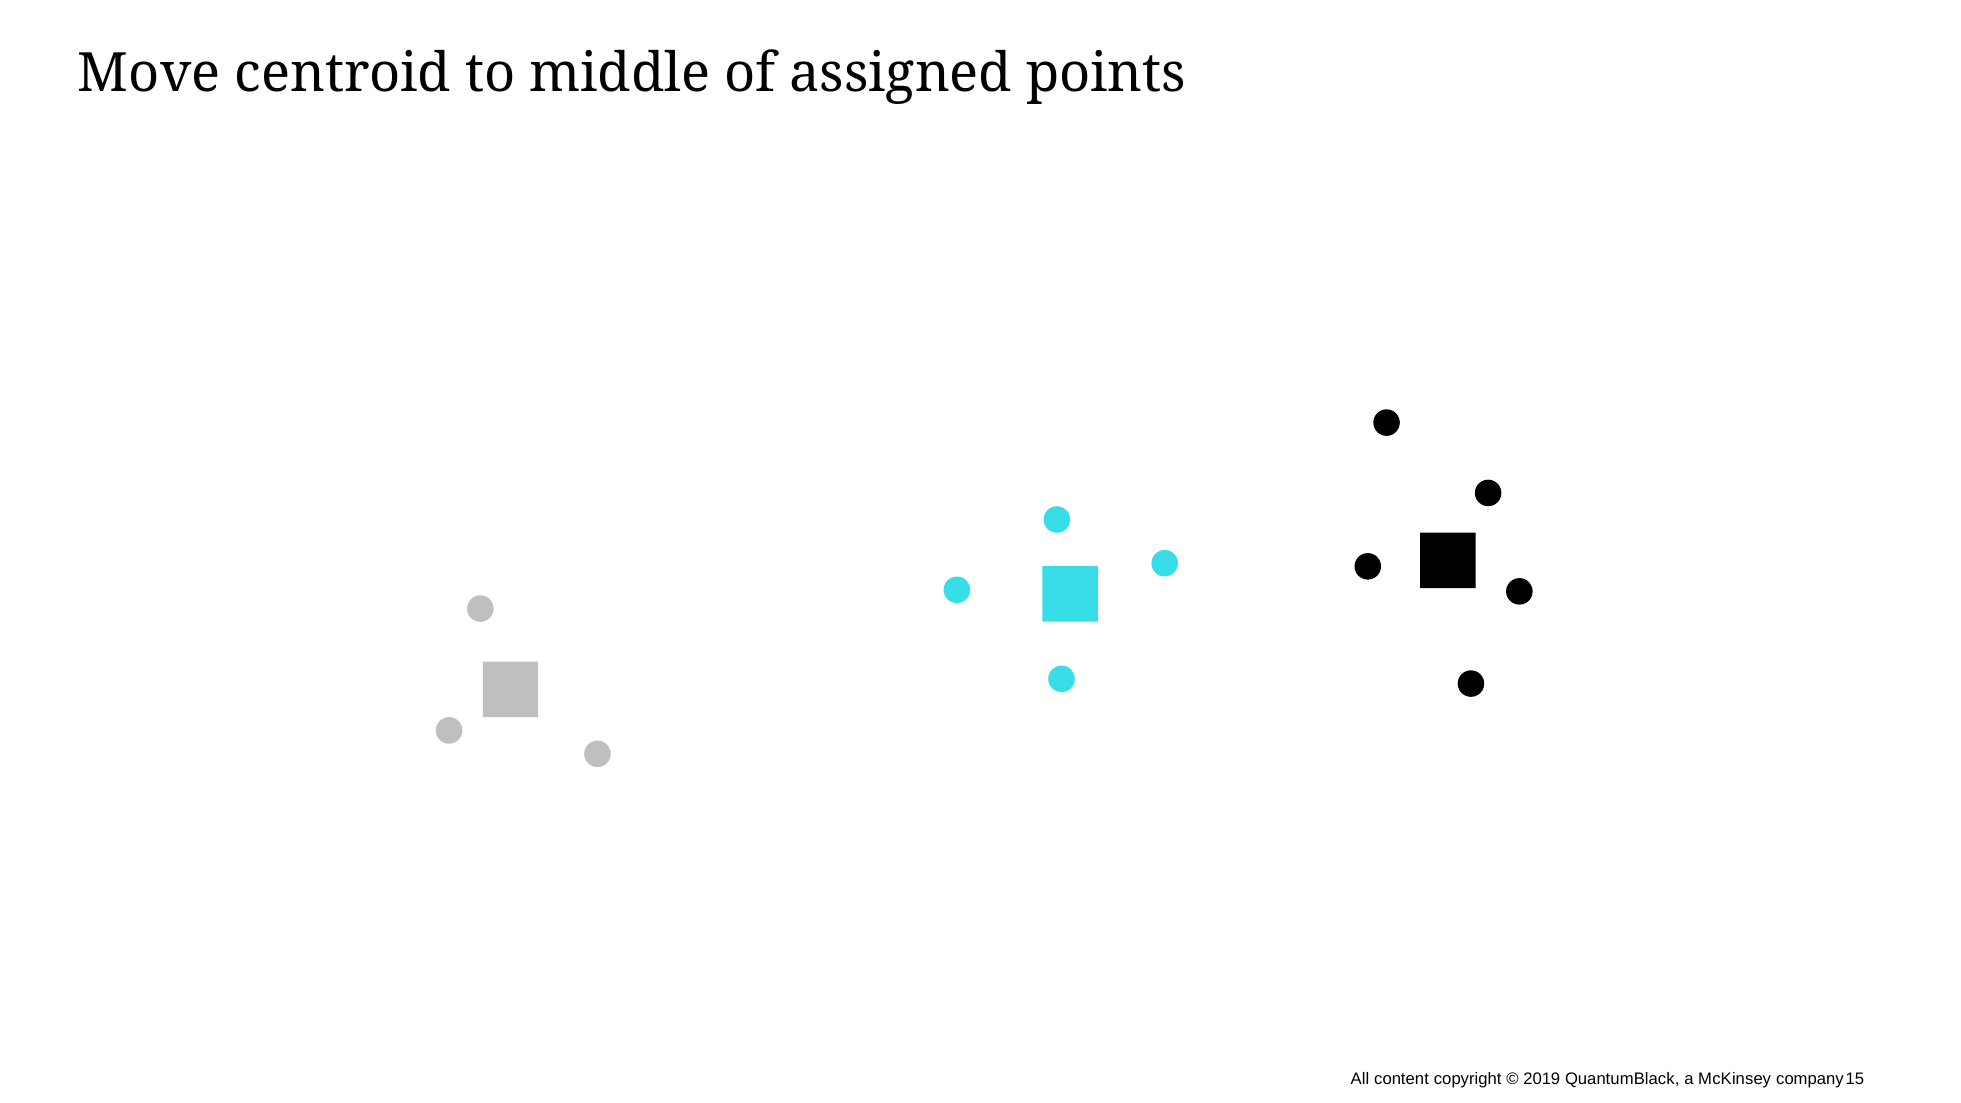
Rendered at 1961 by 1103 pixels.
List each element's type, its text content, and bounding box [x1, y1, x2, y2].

text_box [481, 659, 540, 719]
text_box [1352, 550, 1384, 582]
text_box [1472, 477, 1504, 509]
text_box [941, 574, 973, 606]
text_box [1046, 663, 1077, 695]
text_box [1504, 576, 1535, 607]
text_box [433, 715, 465, 746]
text_box [1455, 668, 1487, 699]
text_box [1040, 564, 1100, 624]
text_box [1418, 531, 1478, 590]
title Move centroid to middle of assigned points [78, 37, 1891, 104]
text_box [1041, 504, 1073, 535]
text_box [1371, 407, 1402, 438]
text_box [582, 738, 613, 770]
text_box [464, 593, 496, 624]
text_box [1149, 547, 1181, 579]
